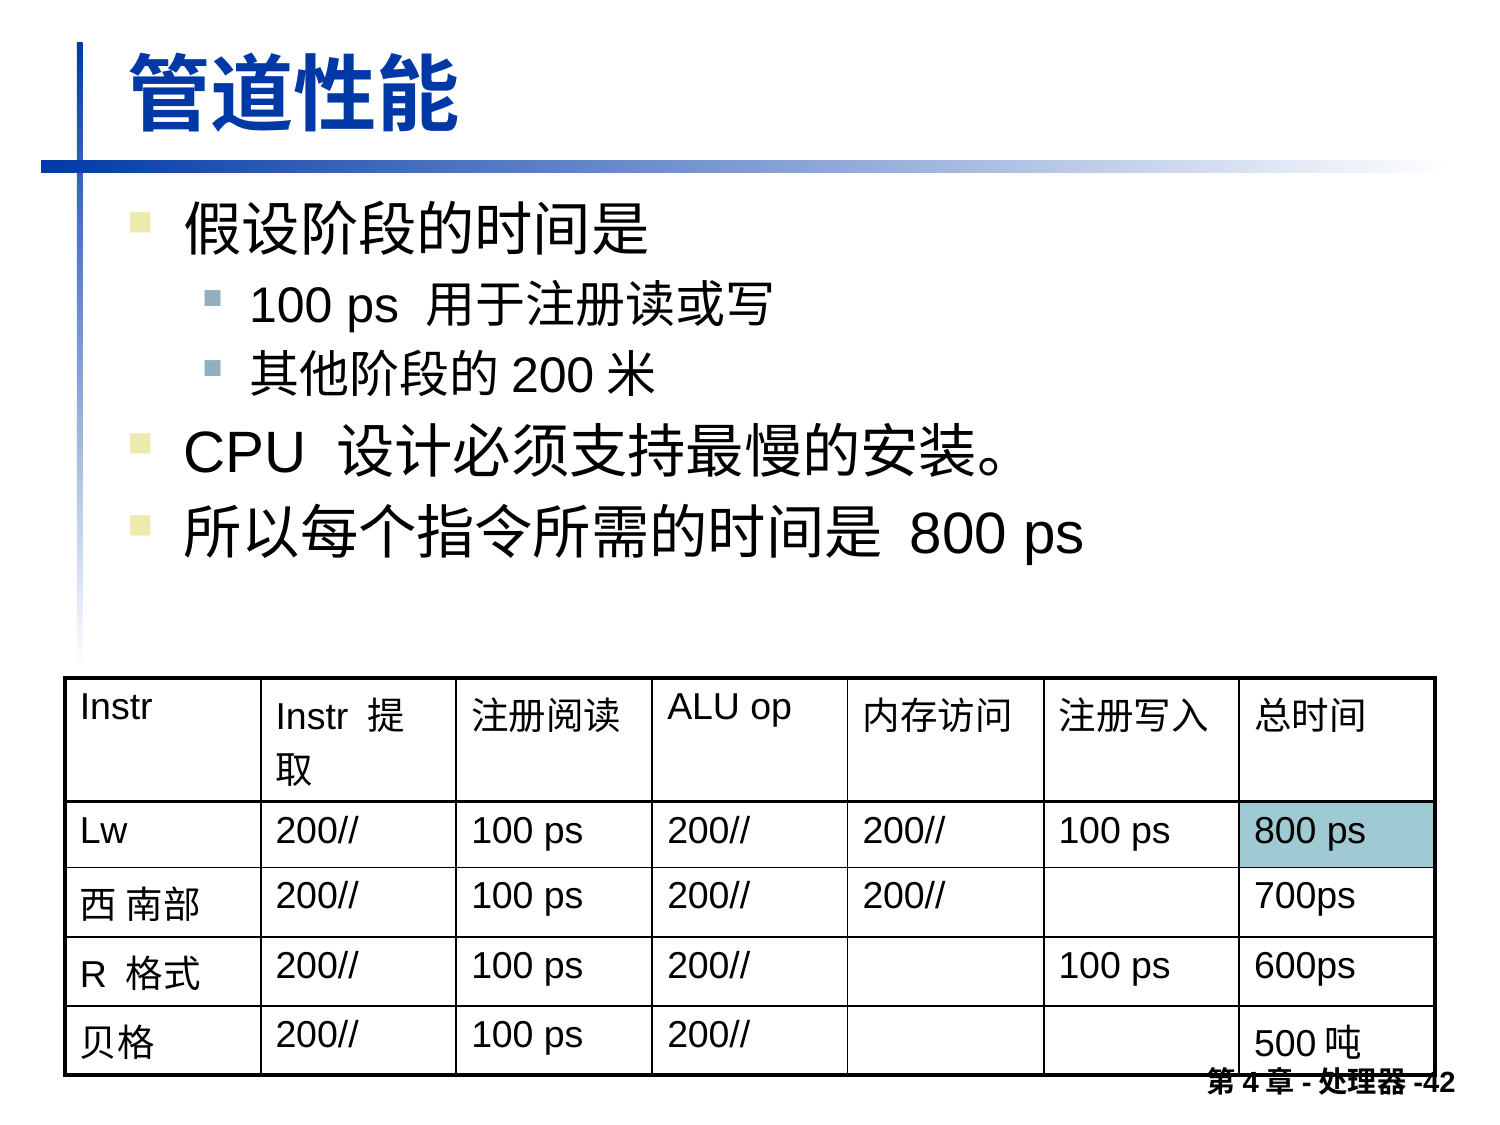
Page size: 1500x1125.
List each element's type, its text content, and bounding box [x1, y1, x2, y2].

table_cell 800 ps [1240, 803, 1433, 867]
table_cell 700ps [1240, 868, 1433, 936]
table_cell [1045, 1007, 1238, 1073]
table_cell 200// [848, 803, 1043, 867]
title 管道性能 [112, 32, 1468, 149]
table_header 内存访问 [848, 680, 1043, 800]
table_cell 100 ps [457, 803, 651, 867]
table_cell 贝格 [67, 1007, 260, 1073]
table_cell 200// [262, 803, 455, 867]
table_header 注册阅读 [457, 680, 651, 800]
table_header ALU op [653, 680, 847, 800]
table_cell 600ps [1240, 938, 1433, 1005]
table_cell 200// [848, 868, 1043, 936]
table_cell 200// [653, 868, 847, 936]
table_cell 200// [653, 803, 847, 867]
table_cell 200// [653, 1007, 847, 1073]
table_cell 500吨 [1240, 1007, 1433, 1073]
table_cell 100 ps [1045, 803, 1238, 867]
table_cell 100 ps [457, 1007, 651, 1073]
table_cell 100 ps [457, 938, 651, 1005]
table_cell Lw [67, 803, 260, 867]
table_cell [848, 1007, 1043, 1073]
table_cell 200// [262, 1007, 455, 1073]
list 假设阶段的时间是 100 ps 用于注册读或写 其他阶段的200米 CPU 设计必须支持最慢的安装。 所以每个指令所需的时间是 800 ps [112, 184, 1469, 601]
table_header Instr 提取 [262, 680, 455, 800]
table_cell 200// [262, 868, 455, 936]
table_cell R 格式 [67, 938, 260, 1005]
table_cell 200// [653, 938, 847, 1005]
table_cell 200// [262, 938, 455, 1005]
table_cell 100 ps [1045, 938, 1238, 1005]
table_header 总时间 [1240, 680, 1433, 800]
footer 第4章-处理器-42 [277, 1046, 1471, 1106]
table_cell 西 南部 [67, 868, 260, 936]
table_header Instr [67, 680, 260, 800]
table_cell [848, 938, 1043, 1005]
table_header 注册写入 [1045, 680, 1238, 800]
table_cell 100 ps [457, 868, 651, 936]
table_cell [1045, 868, 1238, 936]
